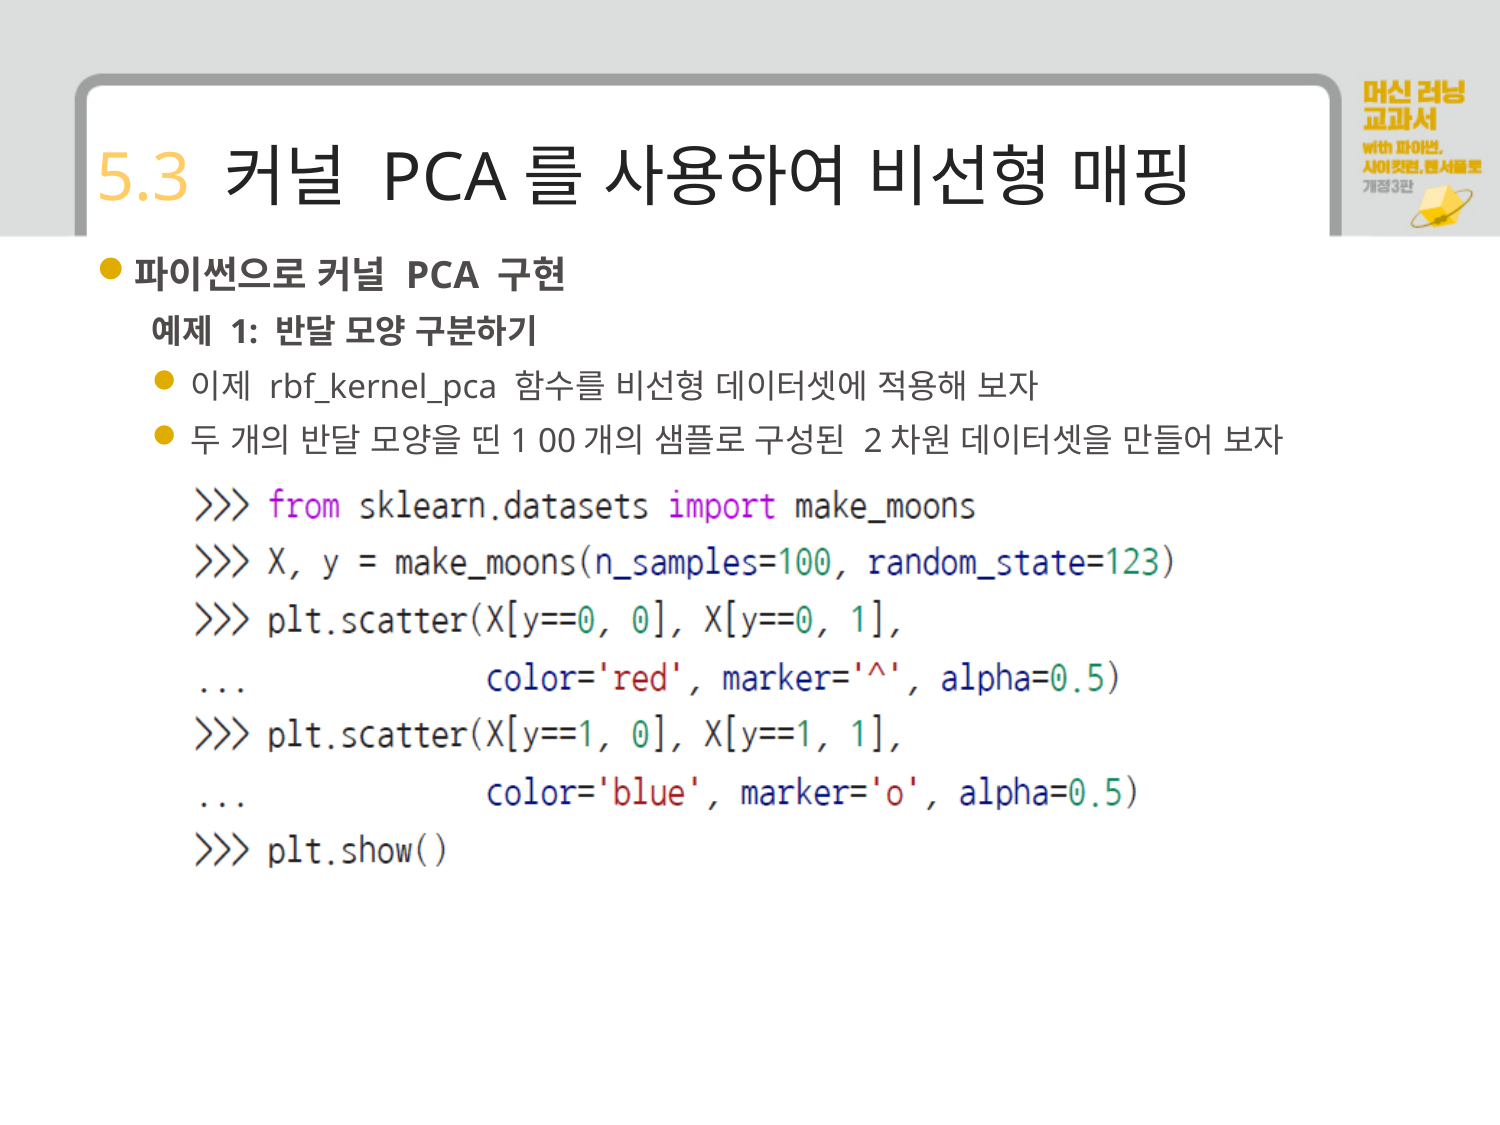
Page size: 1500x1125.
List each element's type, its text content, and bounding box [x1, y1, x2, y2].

list 파이썬으로 커널 PCA 구현 예제 1: 반달 모양 구분하기 이제 rbf_kernel_pca 함수를 비선형 데이터셋에 적용해 보자 두 개의 반달 모양을 띤1 00개의 샘플로 구성된 2차원 데이터셋을 만들어 보자 [81, 239, 1412, 1054]
picture [0, 0, 1500, 1125]
title 5.3 커널 PCA를 사용하여 비선형 매핑 [81, 90, 1412, 222]
